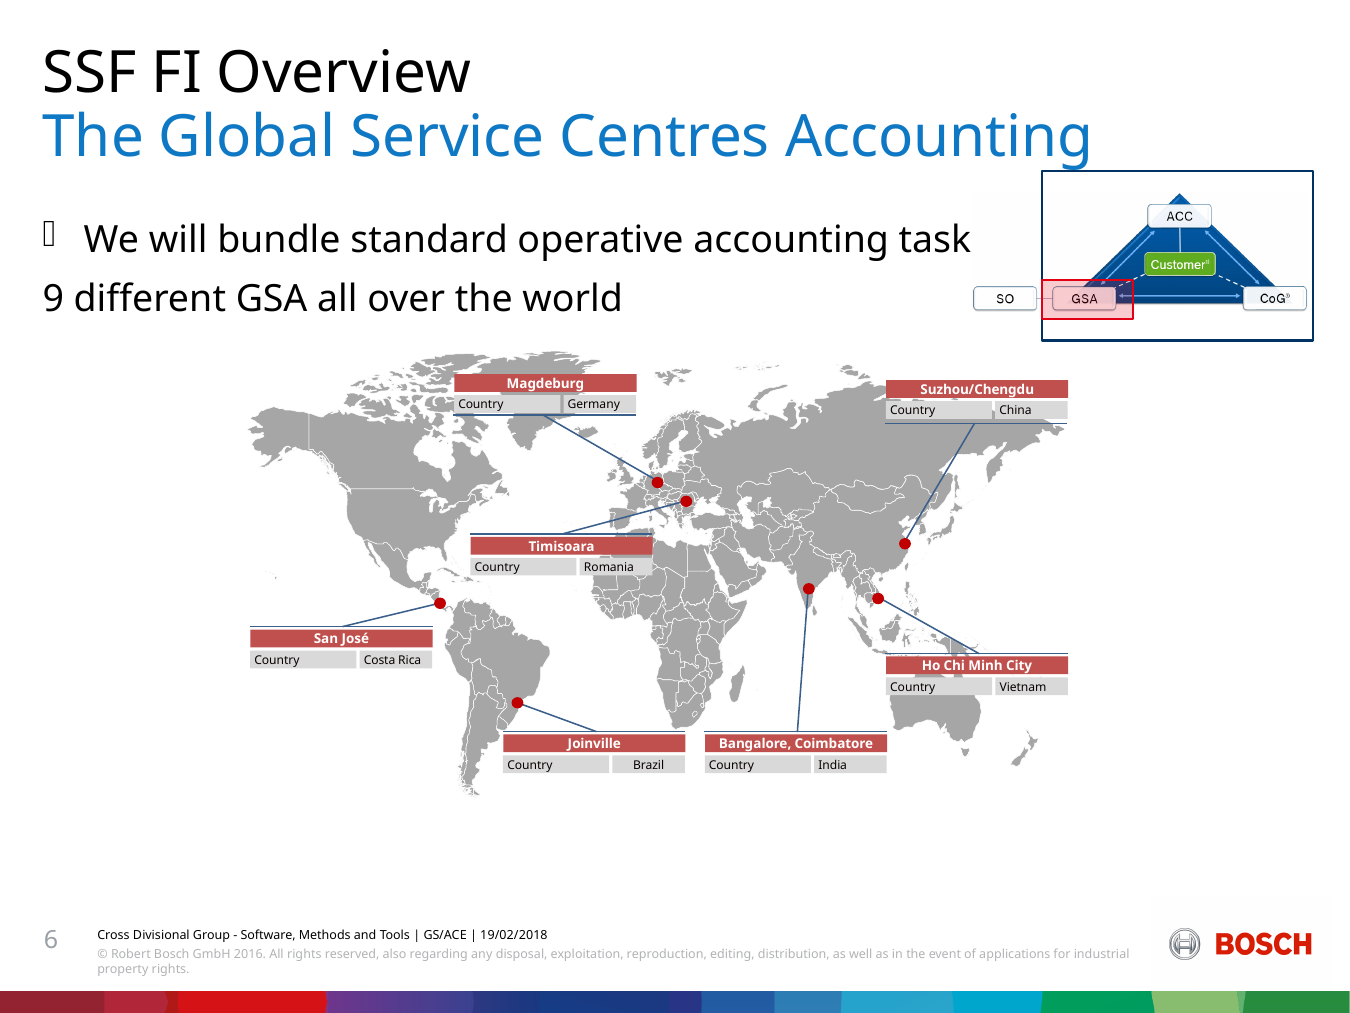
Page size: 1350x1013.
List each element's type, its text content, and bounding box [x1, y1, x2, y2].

text_box [592, 597, 599, 603]
text_box [884, 599, 1069, 684]
text_box [640, 409, 702, 460]
text_box 6 [43, 923, 92, 989]
text_box [682, 506, 696, 514]
text_box [676, 680, 695, 706]
text_box [644, 495, 655, 501]
text_box [432, 595, 449, 612]
text_box [699, 661, 724, 705]
text_box [363, 540, 432, 592]
text_box [489, 608, 500, 628]
text_box Costa Rica [359, 650, 433, 669]
title The Global Service Centres Accounting [42, 106, 1308, 170]
text_box [689, 512, 733, 531]
text_box [712, 527, 727, 541]
text_box [709, 538, 721, 551]
text_box [749, 563, 767, 587]
text_box [419, 582, 429, 595]
text_box [590, 586, 605, 597]
text_box [611, 459, 635, 487]
text_box [832, 550, 852, 568]
text_box [367, 374, 381, 381]
text_box [649, 474, 666, 491]
text_box [813, 547, 832, 560]
text_box [459, 576, 466, 582]
text_box [669, 488, 682, 495]
text_box [832, 481, 903, 513]
text_box [599, 605, 607, 614]
text_box [709, 543, 757, 587]
text_box Country [250, 650, 357, 669]
text_box [759, 502, 787, 528]
text_box [497, 717, 508, 730]
text_box © Robert Bosch GmbH 2016. All rights reserved, also regarding any disposal, exploitation, reproduction, editing, distribution, as well as in the event of applications for industrial property rights. [97, 944, 1145, 980]
text_box [462, 598, 492, 629]
text_box [389, 353, 491, 394]
text_box [649, 470, 663, 476]
text_box [249, 602, 434, 657]
text_box [269, 571, 278, 580]
text_box [769, 525, 793, 550]
text_box [622, 601, 632, 620]
text_box [724, 599, 748, 636]
text_box [603, 576, 640, 604]
text_box [847, 616, 891, 655]
text_box [972, 638, 981, 648]
text_box [1010, 728, 1039, 767]
text_box [678, 493, 695, 510]
text_box [897, 536, 913, 552]
text_box [785, 531, 834, 605]
text_box [831, 558, 842, 573]
text_box Romania [579, 557, 653, 576]
text_box Vietnam [995, 677, 1068, 696]
text_box [345, 487, 477, 562]
text_box [729, 664, 746, 703]
text_box [649, 596, 667, 626]
text_box [733, 364, 749, 371]
text_box [682, 479, 721, 505]
text_box [692, 380, 973, 515]
text_box [247, 406, 334, 470]
text_box [619, 483, 647, 511]
text_box [656, 510, 673, 529]
text_box [692, 711, 698, 718]
text_box [704, 658, 713, 679]
text_box [729, 515, 737, 523]
text_box India [814, 755, 887, 774]
text_box [708, 620, 726, 645]
text_box SSF FI Overview [42, 42, 1308, 106]
text_box [667, 492, 683, 500]
text_box [863, 567, 879, 590]
text_box Country [885, 677, 993, 696]
text_box [659, 618, 701, 664]
text_box [687, 674, 706, 693]
text_box [452, 369, 653, 479]
text_box [893, 613, 903, 621]
text_box [664, 602, 689, 623]
text_box [574, 425, 599, 438]
text_box [735, 513, 746, 524]
text_box [838, 364, 871, 380]
text_box [697, 634, 723, 664]
text_box [783, 515, 802, 529]
text_box [656, 678, 679, 712]
text_box [800, 581, 817, 597]
text_box [750, 511, 782, 534]
text_box [675, 506, 683, 511]
text_box [677, 414, 701, 454]
picture [1041, 896, 1350, 1013]
text_box [703, 596, 888, 762]
text_box [790, 509, 814, 520]
text_box [852, 576, 871, 615]
text_box [427, 587, 441, 597]
text_box [960, 744, 970, 757]
text_box [749, 361, 780, 371]
text_box [926, 632, 951, 651]
text_box [469, 500, 679, 564]
text_box [864, 592, 871, 604]
text_box Brazil [612, 755, 685, 774]
text_box [710, 592, 740, 622]
text_box [645, 497, 661, 508]
text_box [883, 378, 1069, 537]
text_box [637, 594, 663, 621]
text_box [720, 526, 741, 552]
text_box [460, 617, 550, 727]
text_box [770, 527, 808, 567]
text_box [611, 602, 624, 621]
text_box [667, 692, 706, 729]
text_box [722, 508, 737, 516]
text_box [445, 627, 459, 646]
list We will bundle standard operative accounting tasks in 9 different GSA all over the world [42, 212, 1308, 897]
text_box [627, 527, 650, 532]
text_box [497, 615, 506, 626]
text_box [631, 567, 667, 598]
text_box [501, 703, 686, 762]
text_box [617, 590, 636, 605]
text_box Cross Divisional Group - Software, Methods and Tools | GS/ACE | 19/02/2018 [97, 925, 1145, 944]
text_box [833, 553, 841, 558]
text_box [677, 464, 691, 473]
text_box [859, 570, 876, 593]
text_box [506, 417, 553, 451]
text_box [662, 484, 673, 492]
text_box [959, 426, 1065, 487]
text_box [904, 562, 909, 573]
text_box [457, 679, 477, 799]
text_box [487, 685, 505, 708]
text_box [727, 579, 752, 598]
text_box [476, 351, 602, 369]
text_box [677, 459, 694, 467]
text_box [682, 601, 715, 625]
text_box [859, 613, 869, 629]
text_box [655, 622, 673, 646]
text_box Country [470, 557, 577, 576]
text_box [1041, 170, 1314, 341]
text_box [714, 583, 728, 598]
text_box [690, 512, 697, 519]
text_box [596, 597, 613, 613]
text_box [926, 501, 964, 546]
text_box [638, 475, 647, 483]
text_box [661, 497, 674, 504]
text_box [921, 625, 925, 637]
text_box [592, 576, 618, 592]
picture [971, 192, 1309, 314]
text_box [608, 507, 633, 517]
text_box [629, 601, 635, 616]
text_box [870, 590, 887, 607]
text_box [708, 539, 712, 550]
text_box [680, 568, 719, 607]
text_box [812, 605, 818, 616]
text_box [436, 567, 461, 577]
text_box [881, 620, 894, 629]
text_box [604, 609, 614, 621]
text_box [444, 605, 454, 613]
text_box Country [502, 755, 610, 774]
text_box [746, 560, 760, 570]
text_box [656, 647, 684, 681]
text_box [462, 692, 506, 797]
text_box [809, 596, 814, 608]
text_box [680, 654, 706, 681]
text_box [449, 597, 475, 643]
text_box [687, 543, 712, 571]
text_box [888, 696, 982, 743]
text_box [509, 695, 526, 711]
text_box [901, 627, 917, 650]
picture [0, 990, 953, 1013]
text_box [698, 623, 710, 635]
text_box [633, 598, 639, 615]
text_box [465, 576, 474, 583]
text_box [612, 519, 631, 531]
text_box [349, 379, 390, 394]
text_box [840, 553, 861, 603]
text_box [662, 567, 684, 611]
text_box [649, 625, 664, 643]
text_box [472, 659, 497, 694]
text_box Country [704, 755, 811, 774]
text_box [648, 459, 659, 472]
text_box [674, 468, 683, 473]
text_box [692, 491, 699, 501]
text_box [732, 521, 775, 563]
text_box [655, 419, 684, 469]
text_box [606, 468, 617, 482]
text_box [918, 522, 927, 536]
text_box [429, 591, 441, 600]
text_box [878, 620, 903, 644]
text_box [799, 475, 929, 577]
text_box [653, 539, 688, 577]
text_box [903, 581, 920, 616]
text_box [635, 482, 645, 489]
text_box [648, 527, 657, 547]
text_box [674, 513, 691, 531]
text_box [654, 368, 693, 386]
text_box [684, 453, 693, 460]
text_box [663, 470, 686, 490]
text_box [644, 478, 662, 496]
text_box [309, 393, 510, 512]
text_box [917, 509, 928, 526]
text_box [444, 633, 473, 682]
text_box [505, 616, 512, 625]
text_box [951, 641, 968, 651]
text_box [651, 491, 669, 498]
text_box [684, 466, 704, 483]
text_box [737, 469, 830, 517]
text_box [648, 514, 653, 522]
